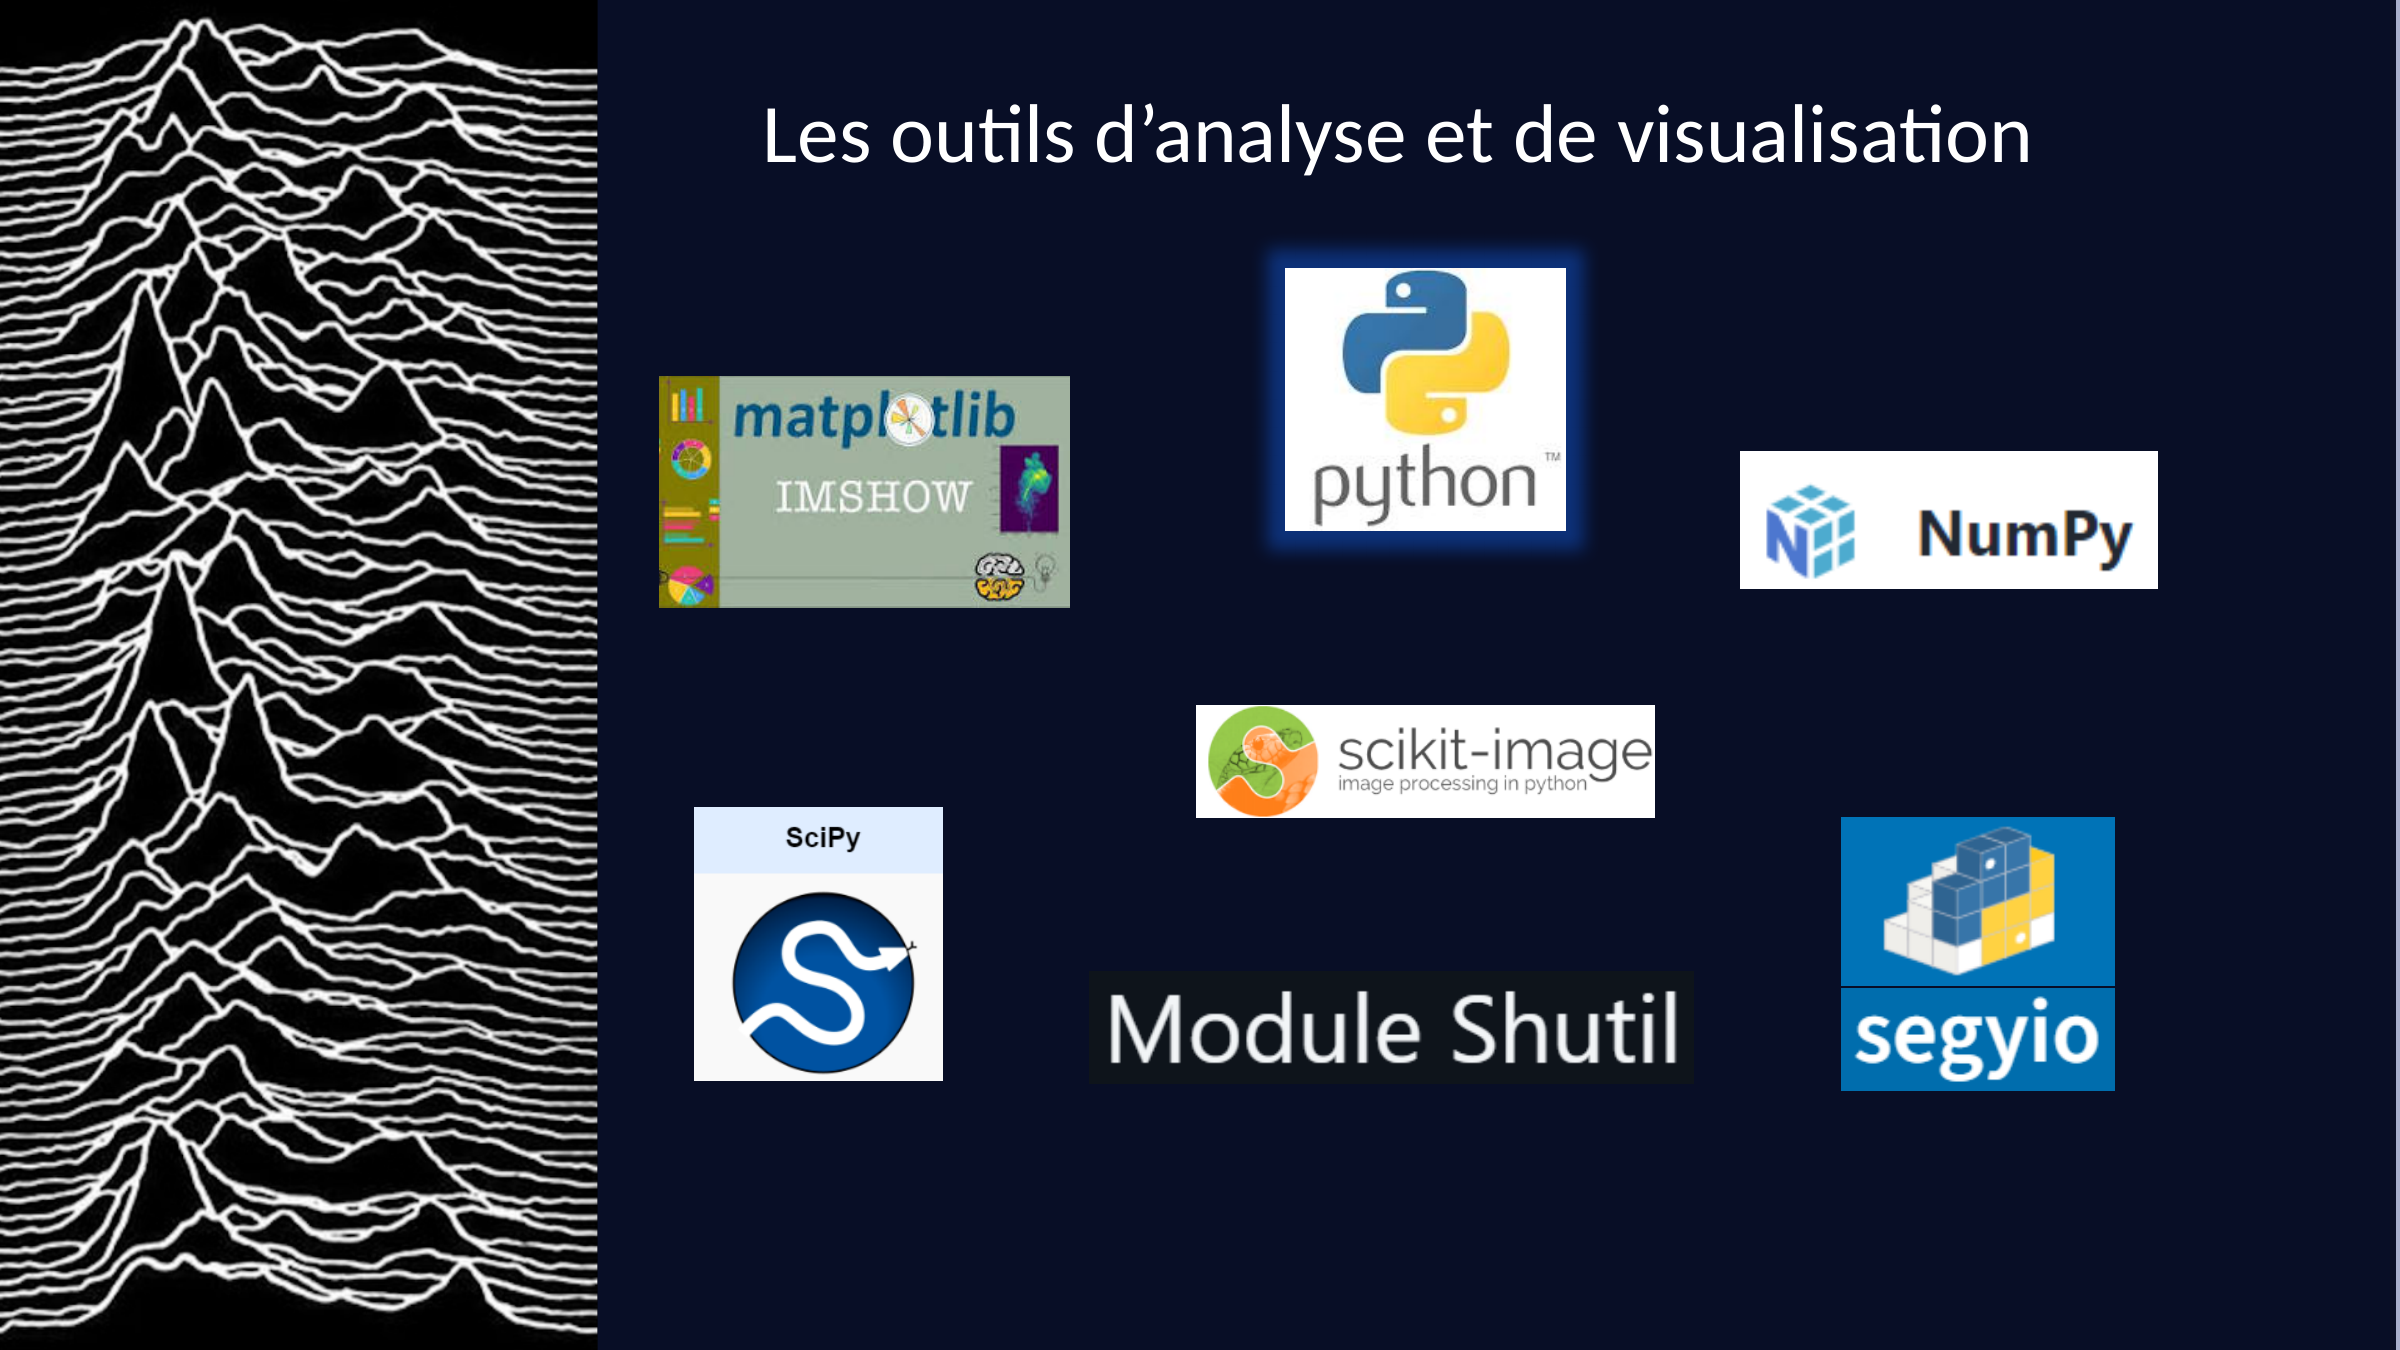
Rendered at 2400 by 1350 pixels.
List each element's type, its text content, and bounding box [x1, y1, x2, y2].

text_box [2396, 0, 2400, 1350]
picture [1089, 971, 1694, 1084]
picture [1196, 705, 1655, 818]
picture [1841, 988, 2115, 1091]
picture [1841, 817, 2115, 986]
picture [1285, 268, 1566, 531]
text_box [599, 0, 2396, 1350]
text_box Les outils d’analyse et de visualisation [748, 71, 2249, 186]
picture [659, 376, 1070, 608]
picture [0, 0, 599, 1350]
picture [694, 807, 943, 1081]
picture [1740, 451, 2158, 589]
